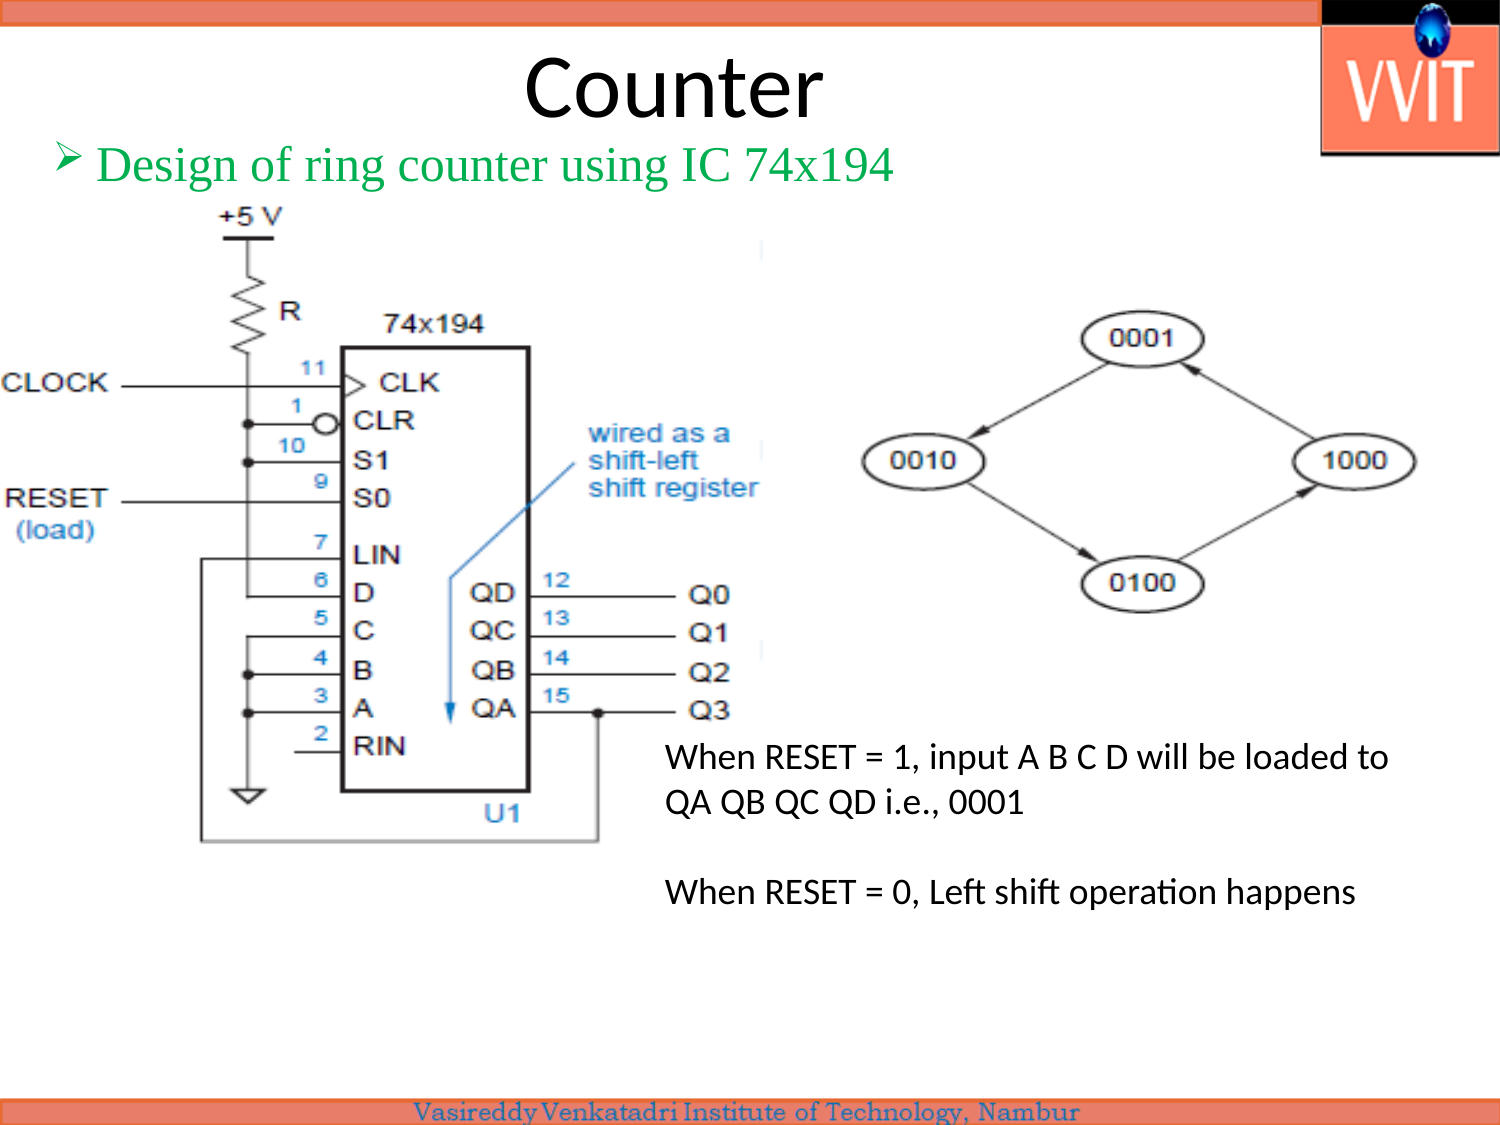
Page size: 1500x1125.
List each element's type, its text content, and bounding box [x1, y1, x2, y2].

title Counter [0, 0, 1350, 175]
picture [0, 0, 1500, 1125]
text_box Design of ring counter using IC 74x194 [37, 94, 1463, 400]
text_box When RESET = 1, input A B C D will be loaded to QA QB QC QD i.e., 0001 When RESET = 0, Left shift operation happens [649, 724, 1488, 920]
